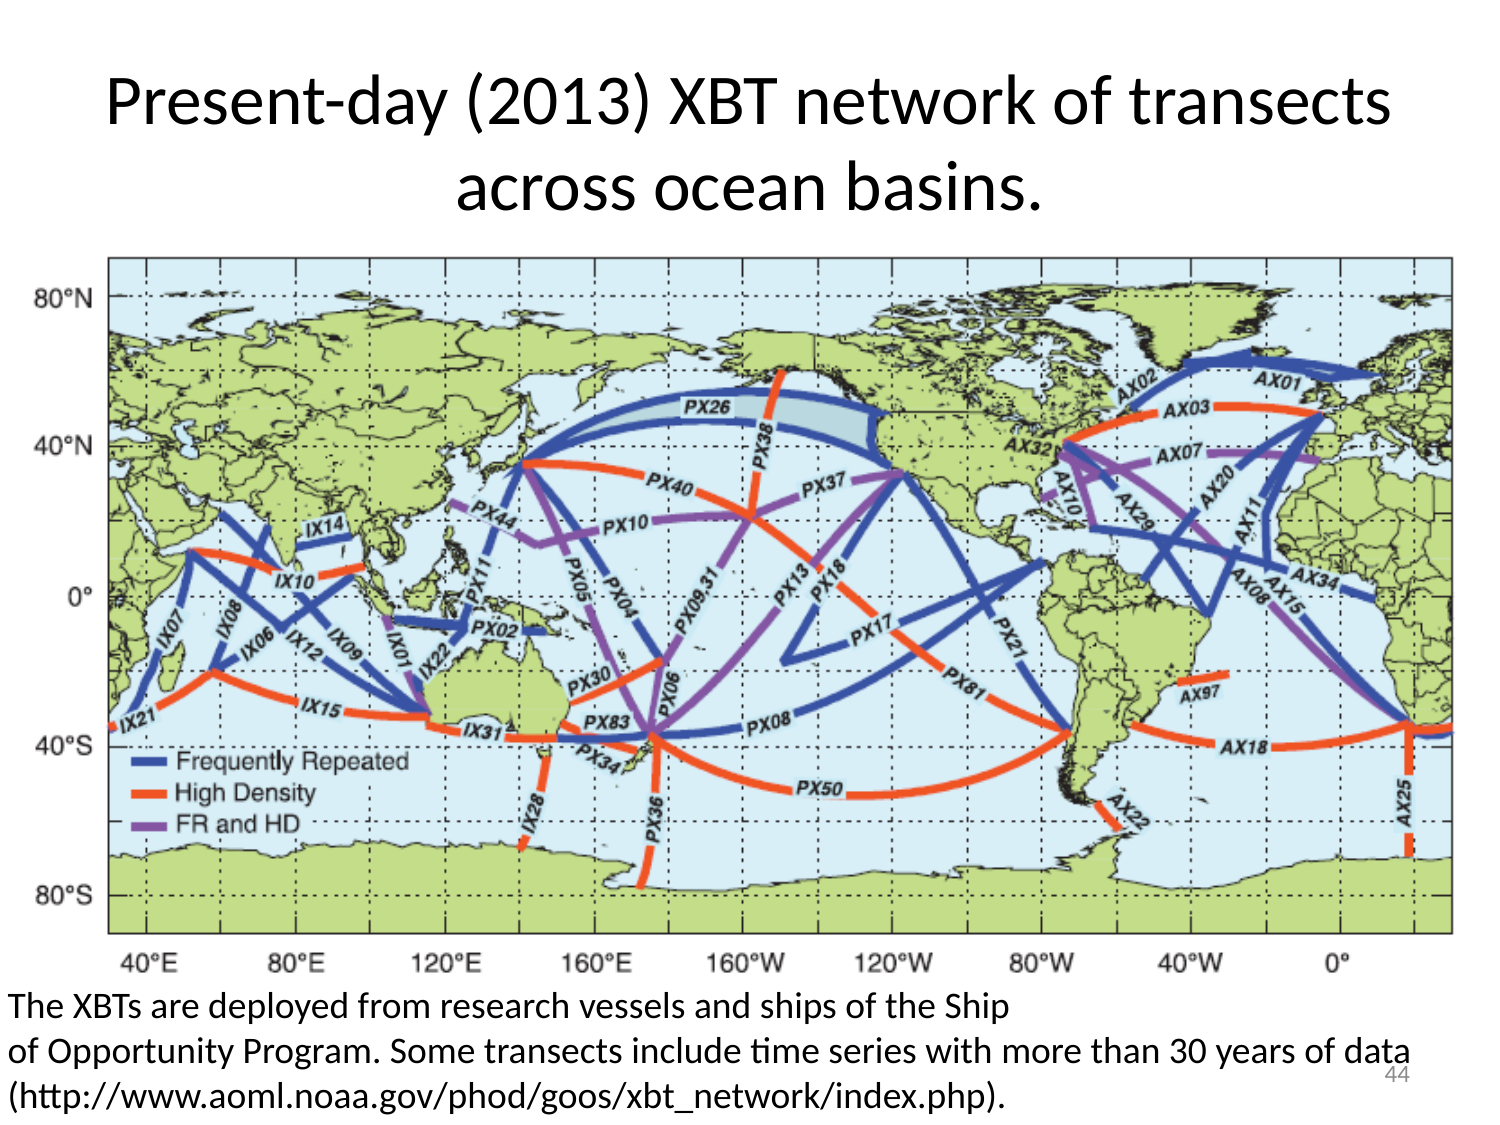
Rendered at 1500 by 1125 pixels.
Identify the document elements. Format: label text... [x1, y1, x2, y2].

picture [0, 243, 1475, 983]
text_box The XBTs are deployed from research vessels and ships of the Ship of Opportunity Program. Some transects include time series with more than 30 years of data (http://www.aoml.noaa.gov/phod/goos/xbt_network/index.php). [0, 973, 1484, 1124]
title Present-day (2013) XBT network of transects across ocean basins. [75, 45, 1425, 233]
